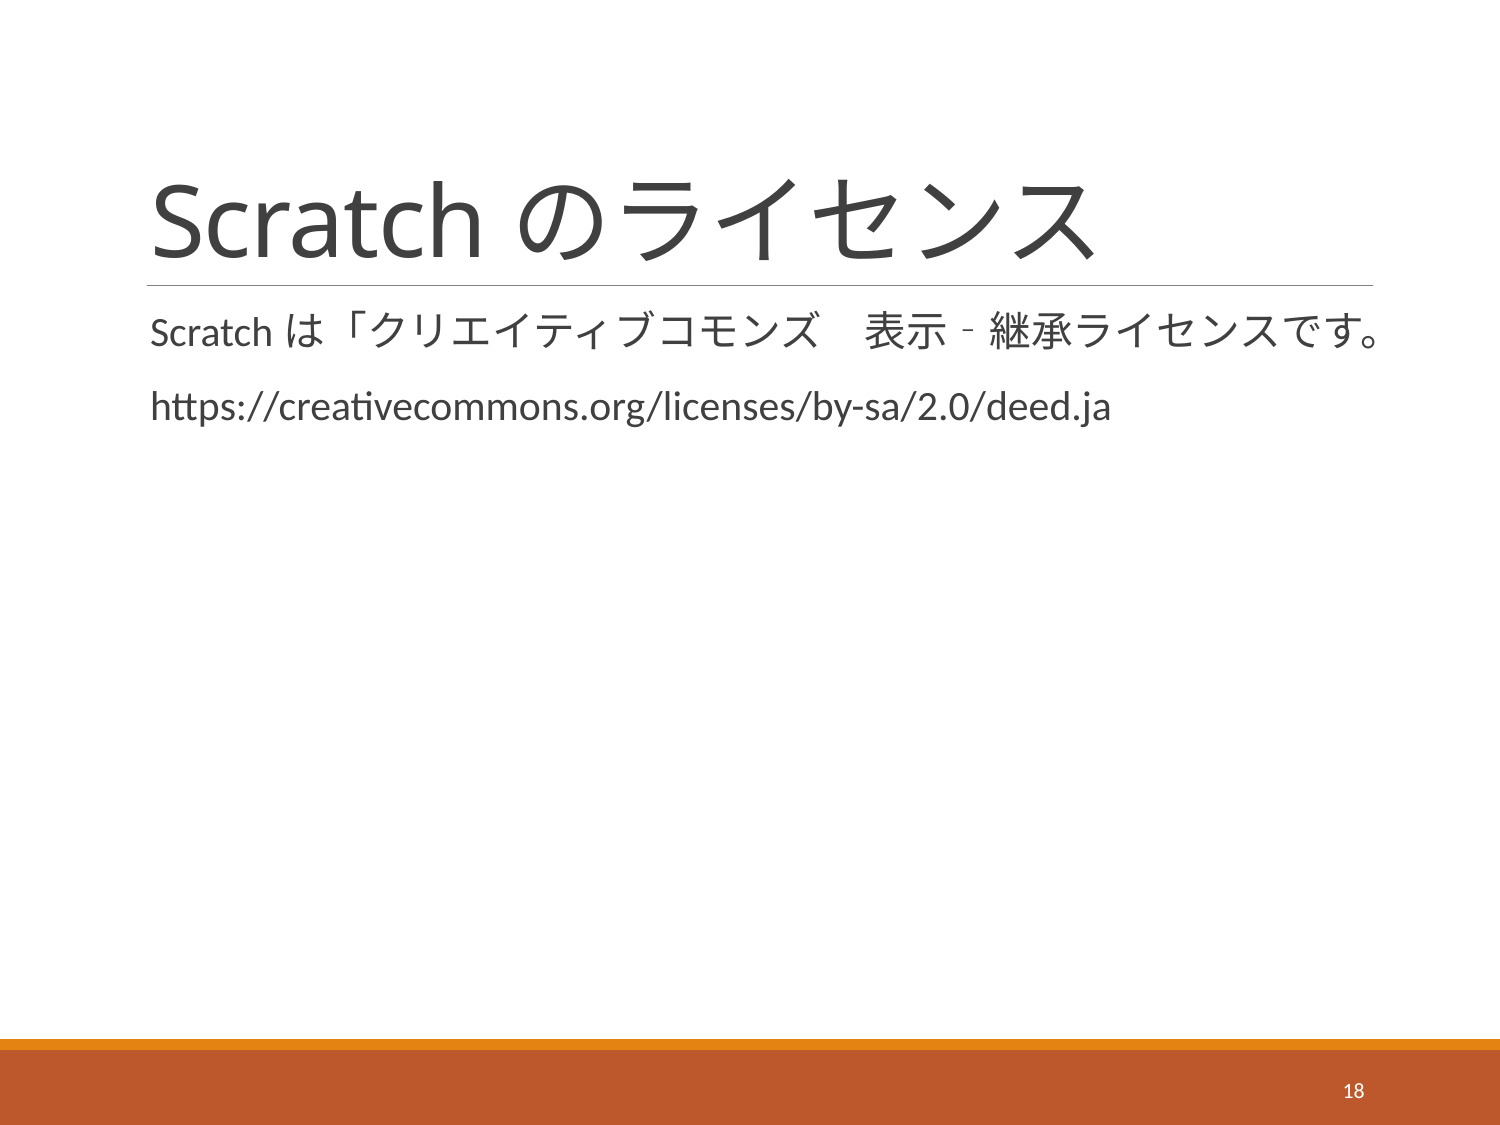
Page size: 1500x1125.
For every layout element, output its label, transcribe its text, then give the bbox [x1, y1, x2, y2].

title Scratchのライセンス [135, 47, 1373, 285]
list Scratchは「クリエイティブコモンズ 表示‐継承ライセンスです。 https://creativecommons.org/licenses/by-sa/2.0/deed.ja [135, 302, 1373, 963]
slide_number 17 [1218, 1059, 1380, 1120]
